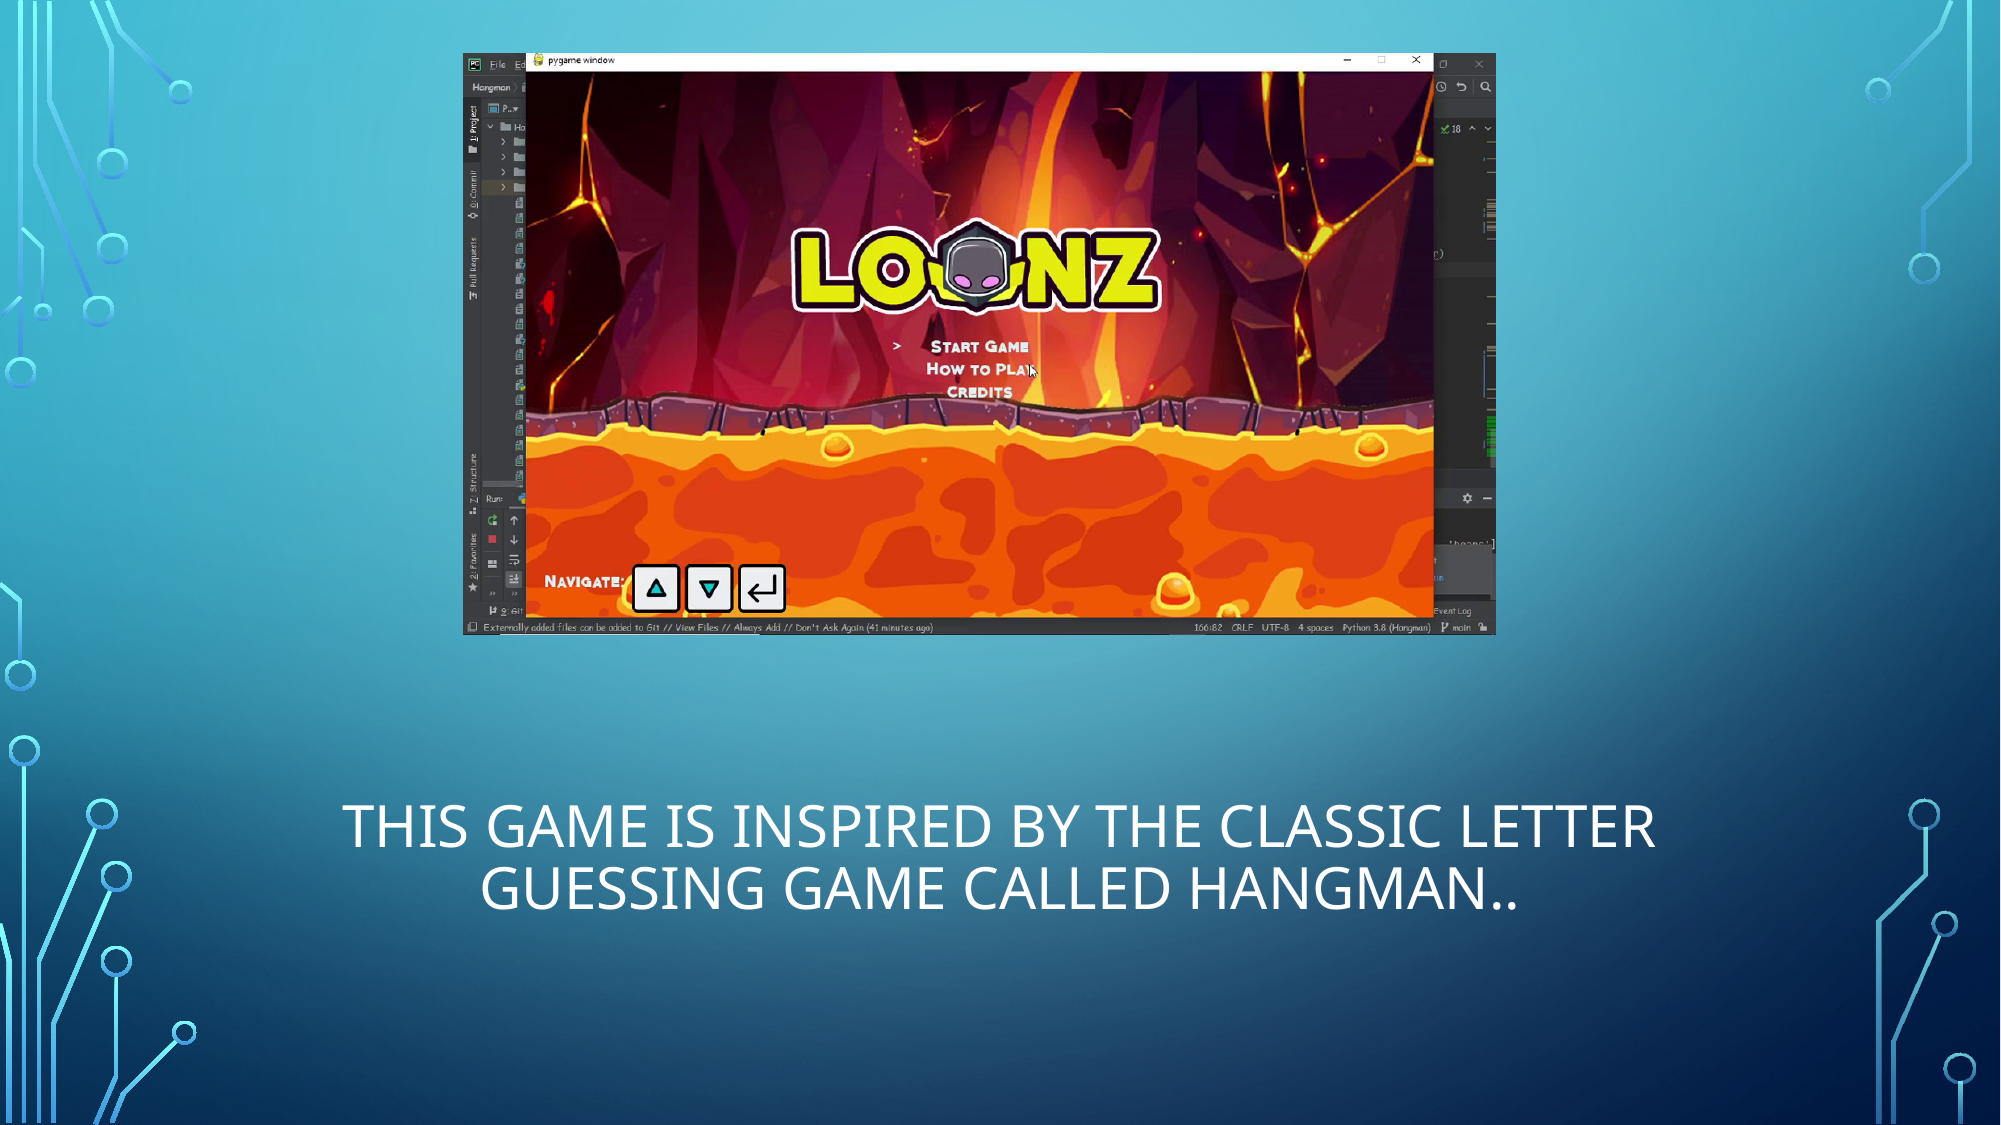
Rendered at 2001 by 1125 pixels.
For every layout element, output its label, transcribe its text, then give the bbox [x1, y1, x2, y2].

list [462, 53, 1497, 635]
title This game is inspired by the classic letter guessing game called Hangman.. [187, 738, 1813, 981]
